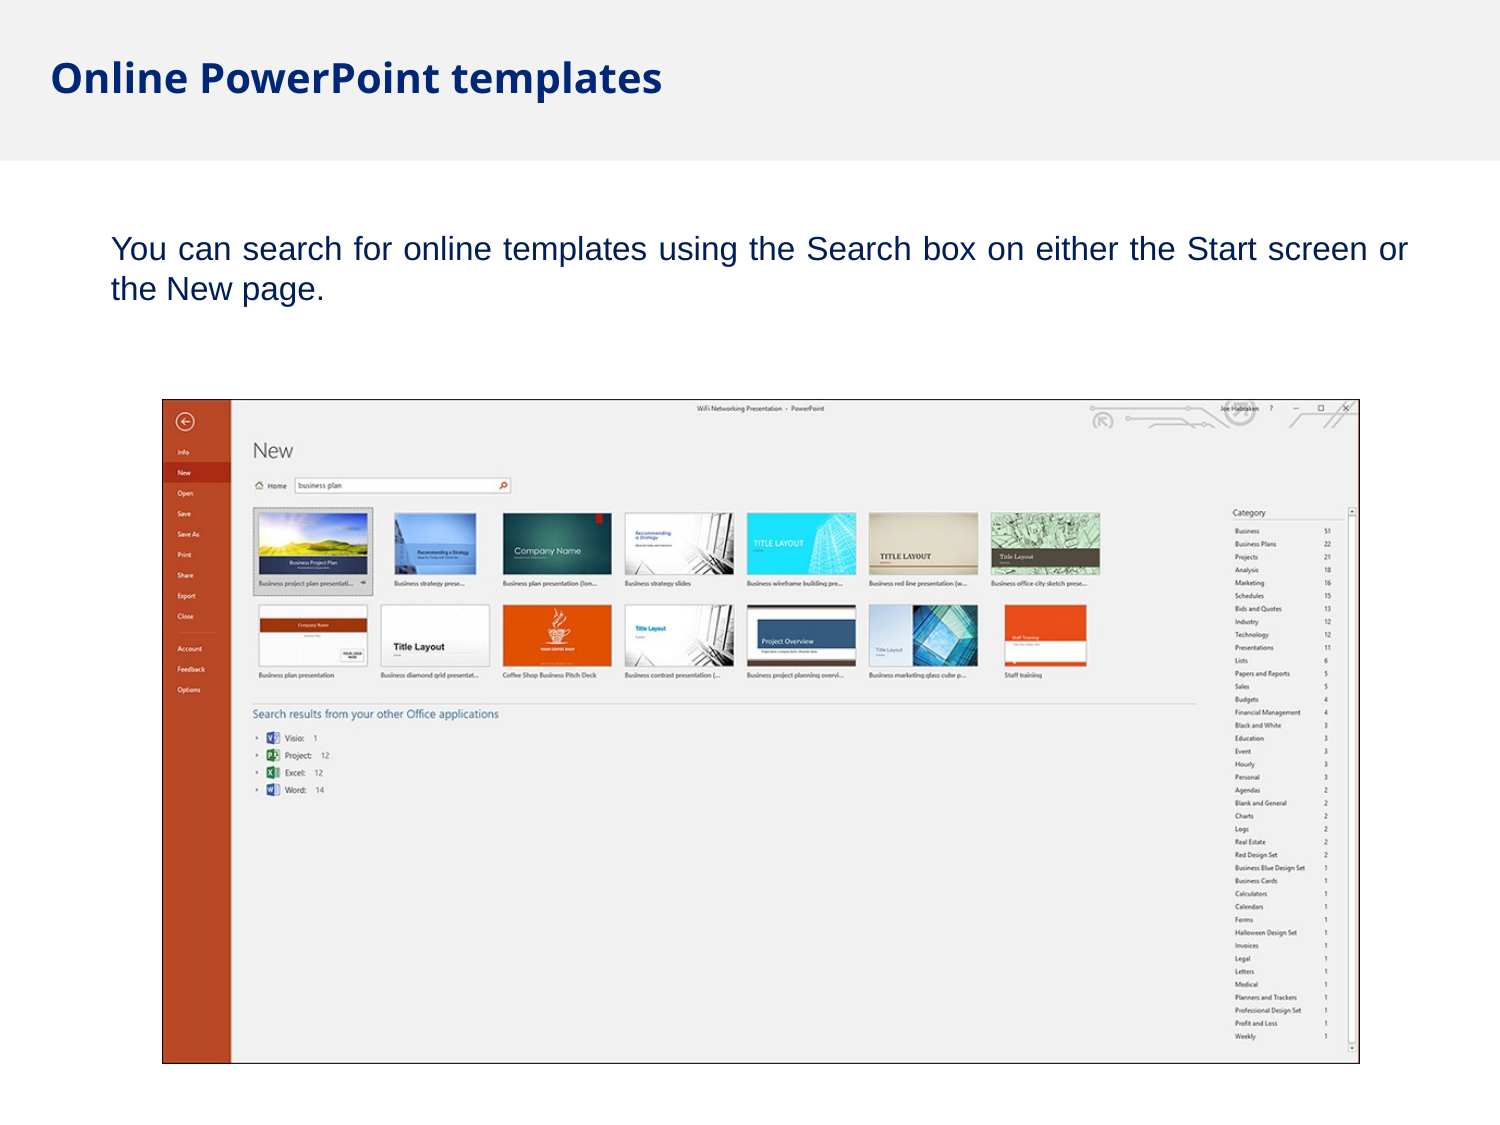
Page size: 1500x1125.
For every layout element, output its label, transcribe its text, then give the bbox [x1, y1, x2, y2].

picture [162, 399, 1360, 1064]
title Online PowerPoint templates [50, 50, 1313, 240]
text_box You can search for online templates using the Search box on either the Start screen or the New page. [110, 224, 1411, 307]
